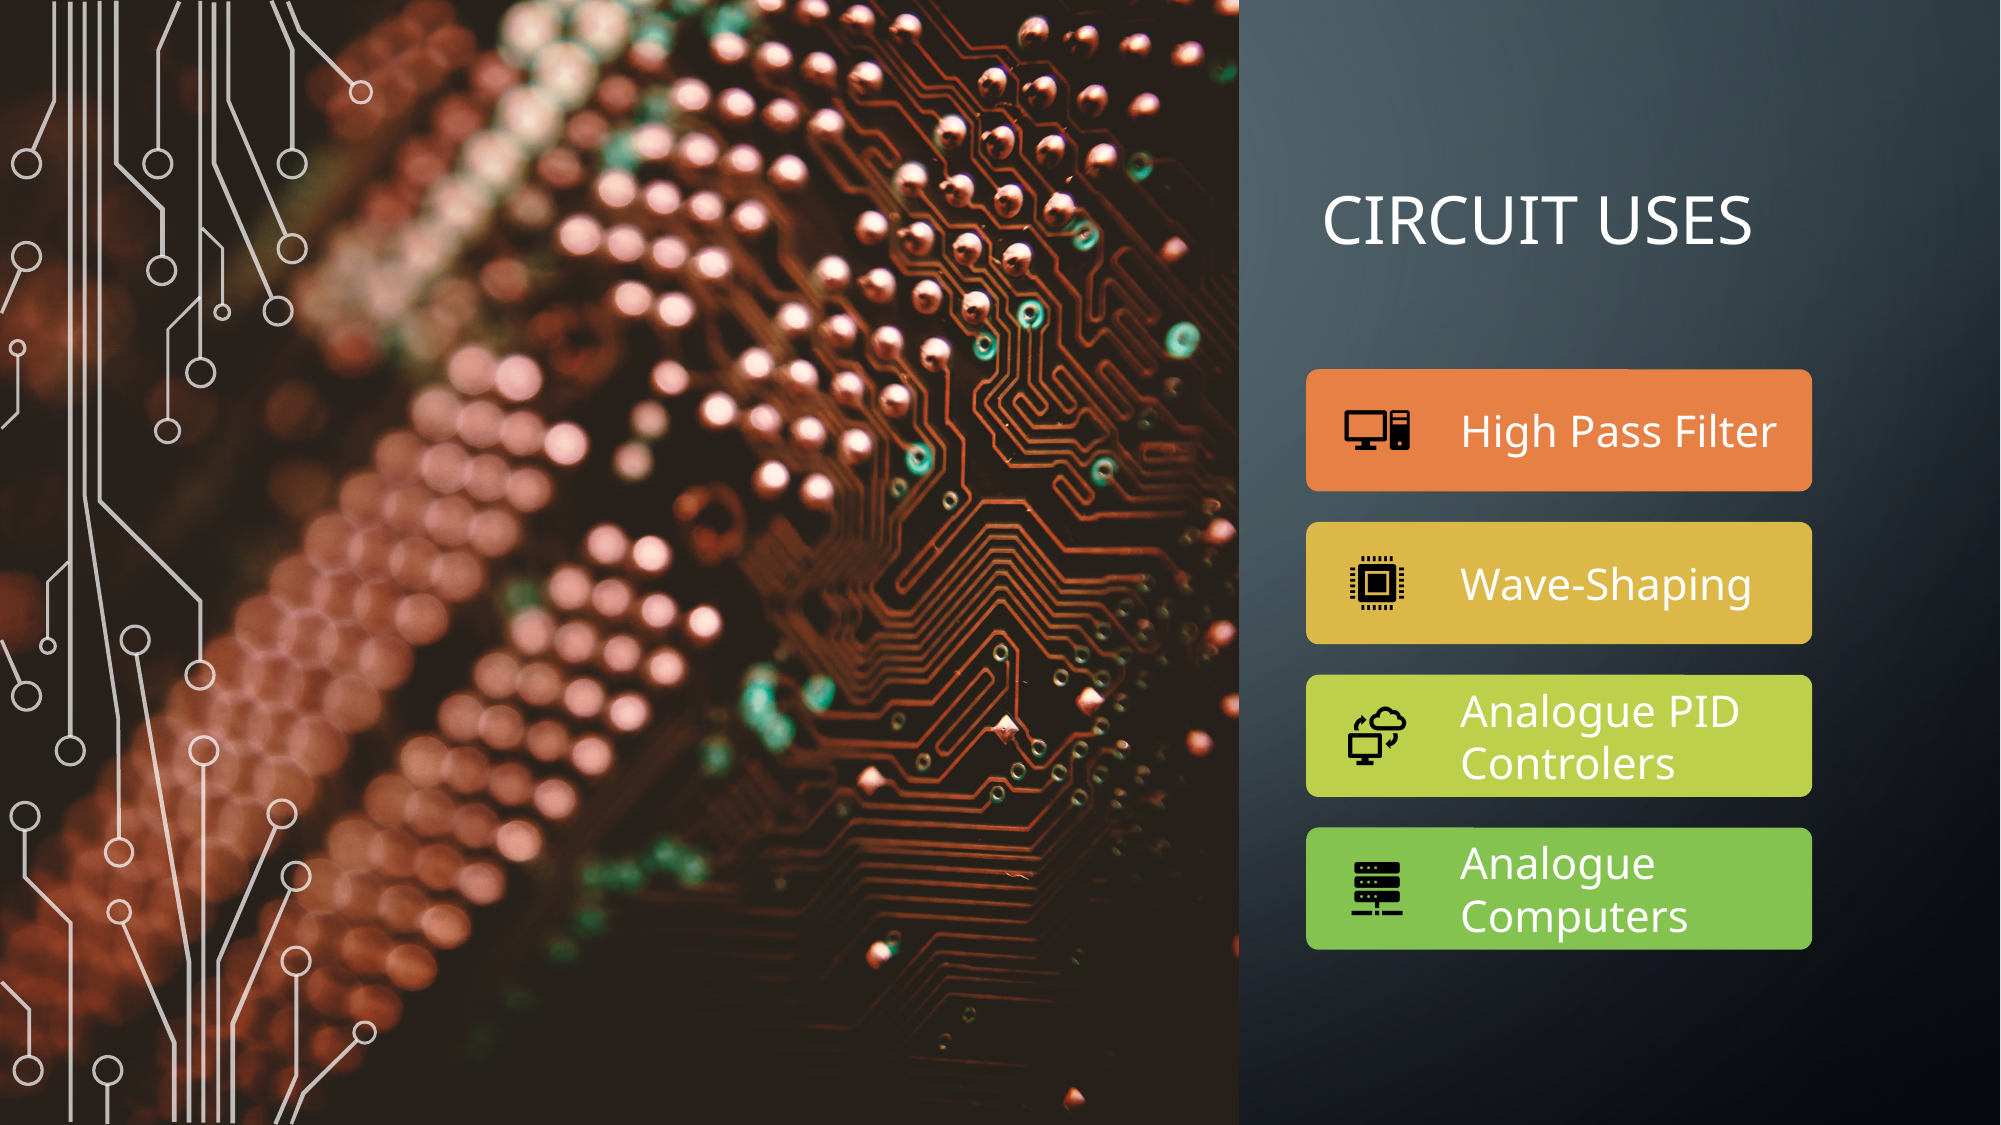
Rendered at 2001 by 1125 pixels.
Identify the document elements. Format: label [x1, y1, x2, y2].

picture [379, 0, 1240, 1125]
text_box [1240, 0, 2000, 1125]
text_box [0, 0, 379, 1125]
list [1305, 368, 1813, 951]
